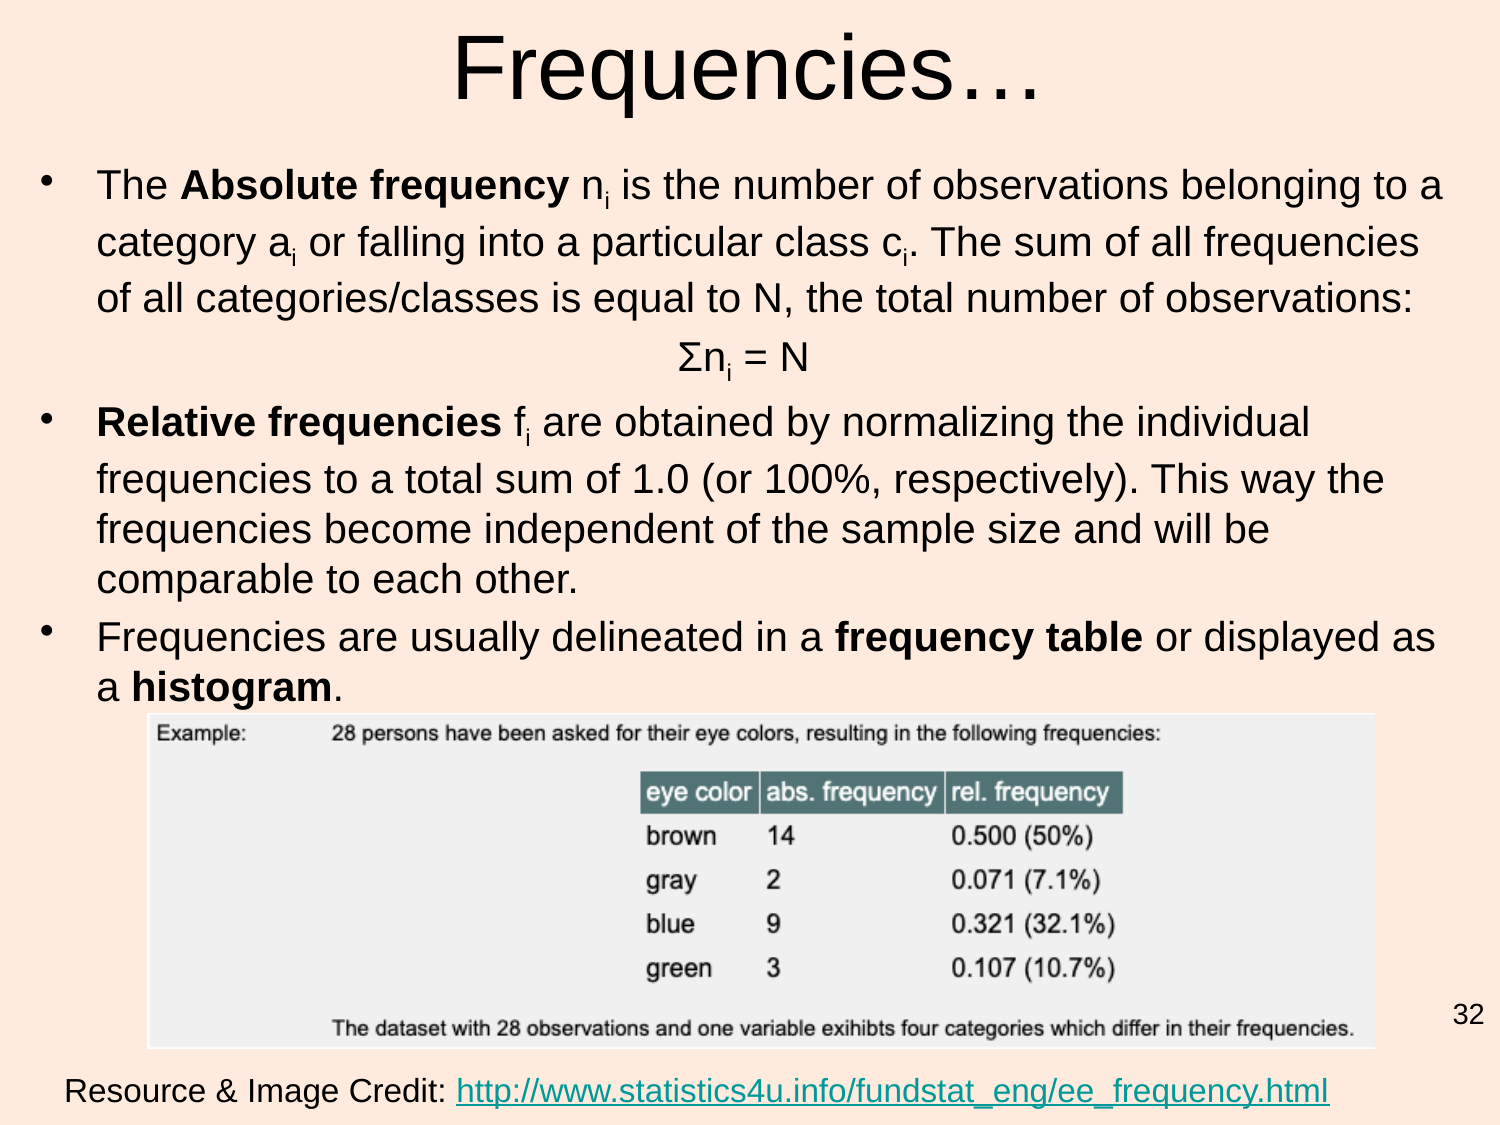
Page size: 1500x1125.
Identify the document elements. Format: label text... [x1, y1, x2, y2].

text_box Resource & Image Credit: http://www.statistics4u.info/fundstat_eng/ee_frequency.html [49, 1061, 1345, 1117]
list The Absolute frequency ni is the number of observations belonging to a category ai or falling into a particular class ci. The sum of all frequencies of all categories/classes is equal to N, the total number of observations: Σni = N Relative frequencies fi are obtained by normalizing the individual frequencies to a total sum of 1.0 (or 100%, respectively). This way the frequencies become independent of the sample size and will be comparable to each other. Frequencies are usually delineated in a frequency table or displayed as a histogram. [24, 149, 1463, 1024]
slide_number 32 [1187, 987, 1500, 1063]
title Frequencies… [112, 0, 1388, 125]
picture [147, 713, 1375, 1049]
